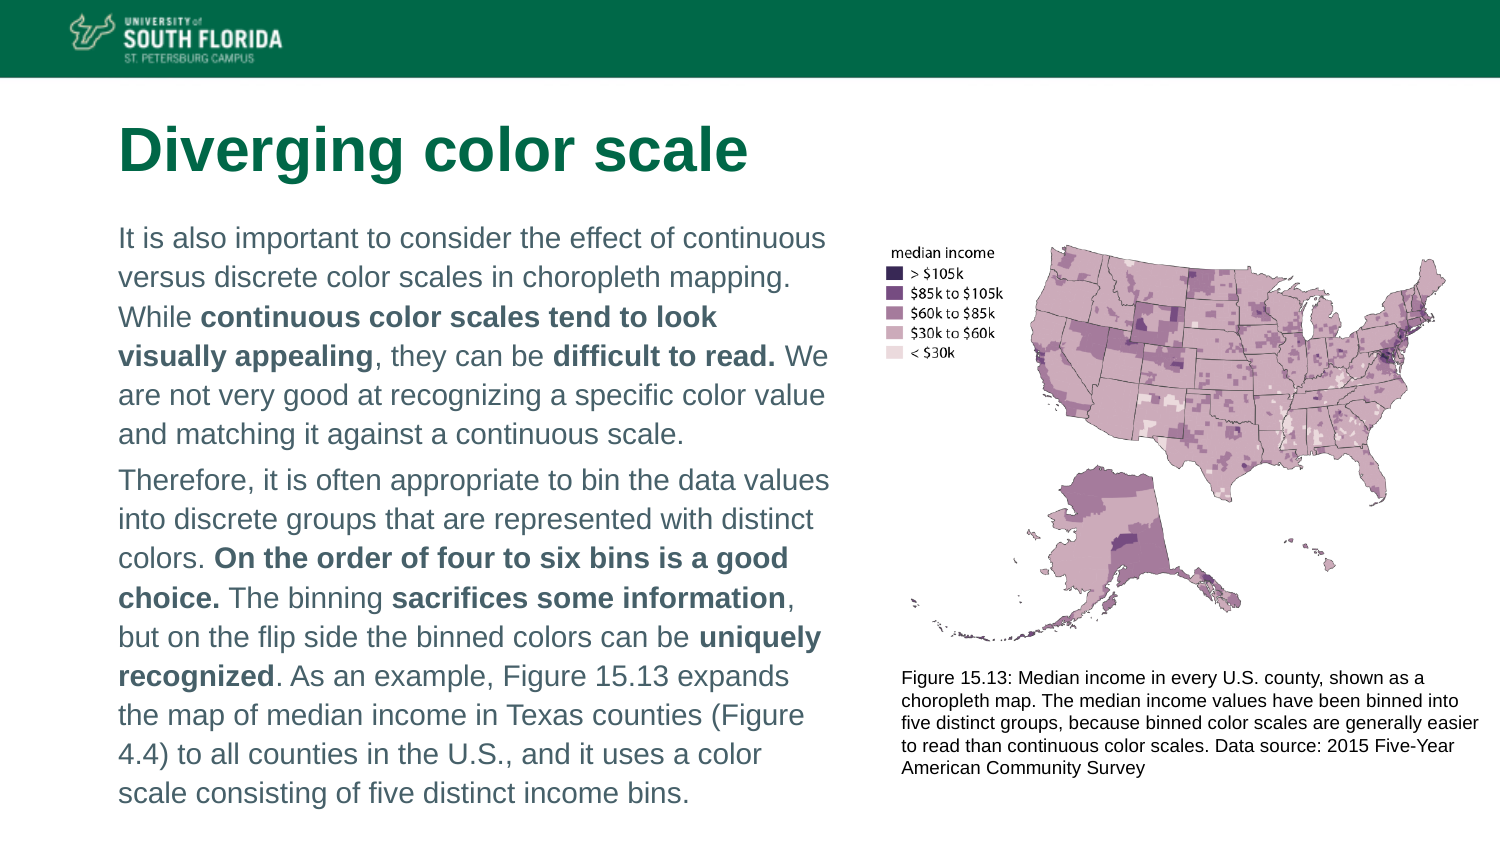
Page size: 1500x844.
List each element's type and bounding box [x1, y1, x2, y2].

picture [0, 0, 1500, 844]
text_box [876, 239, 1495, 788]
